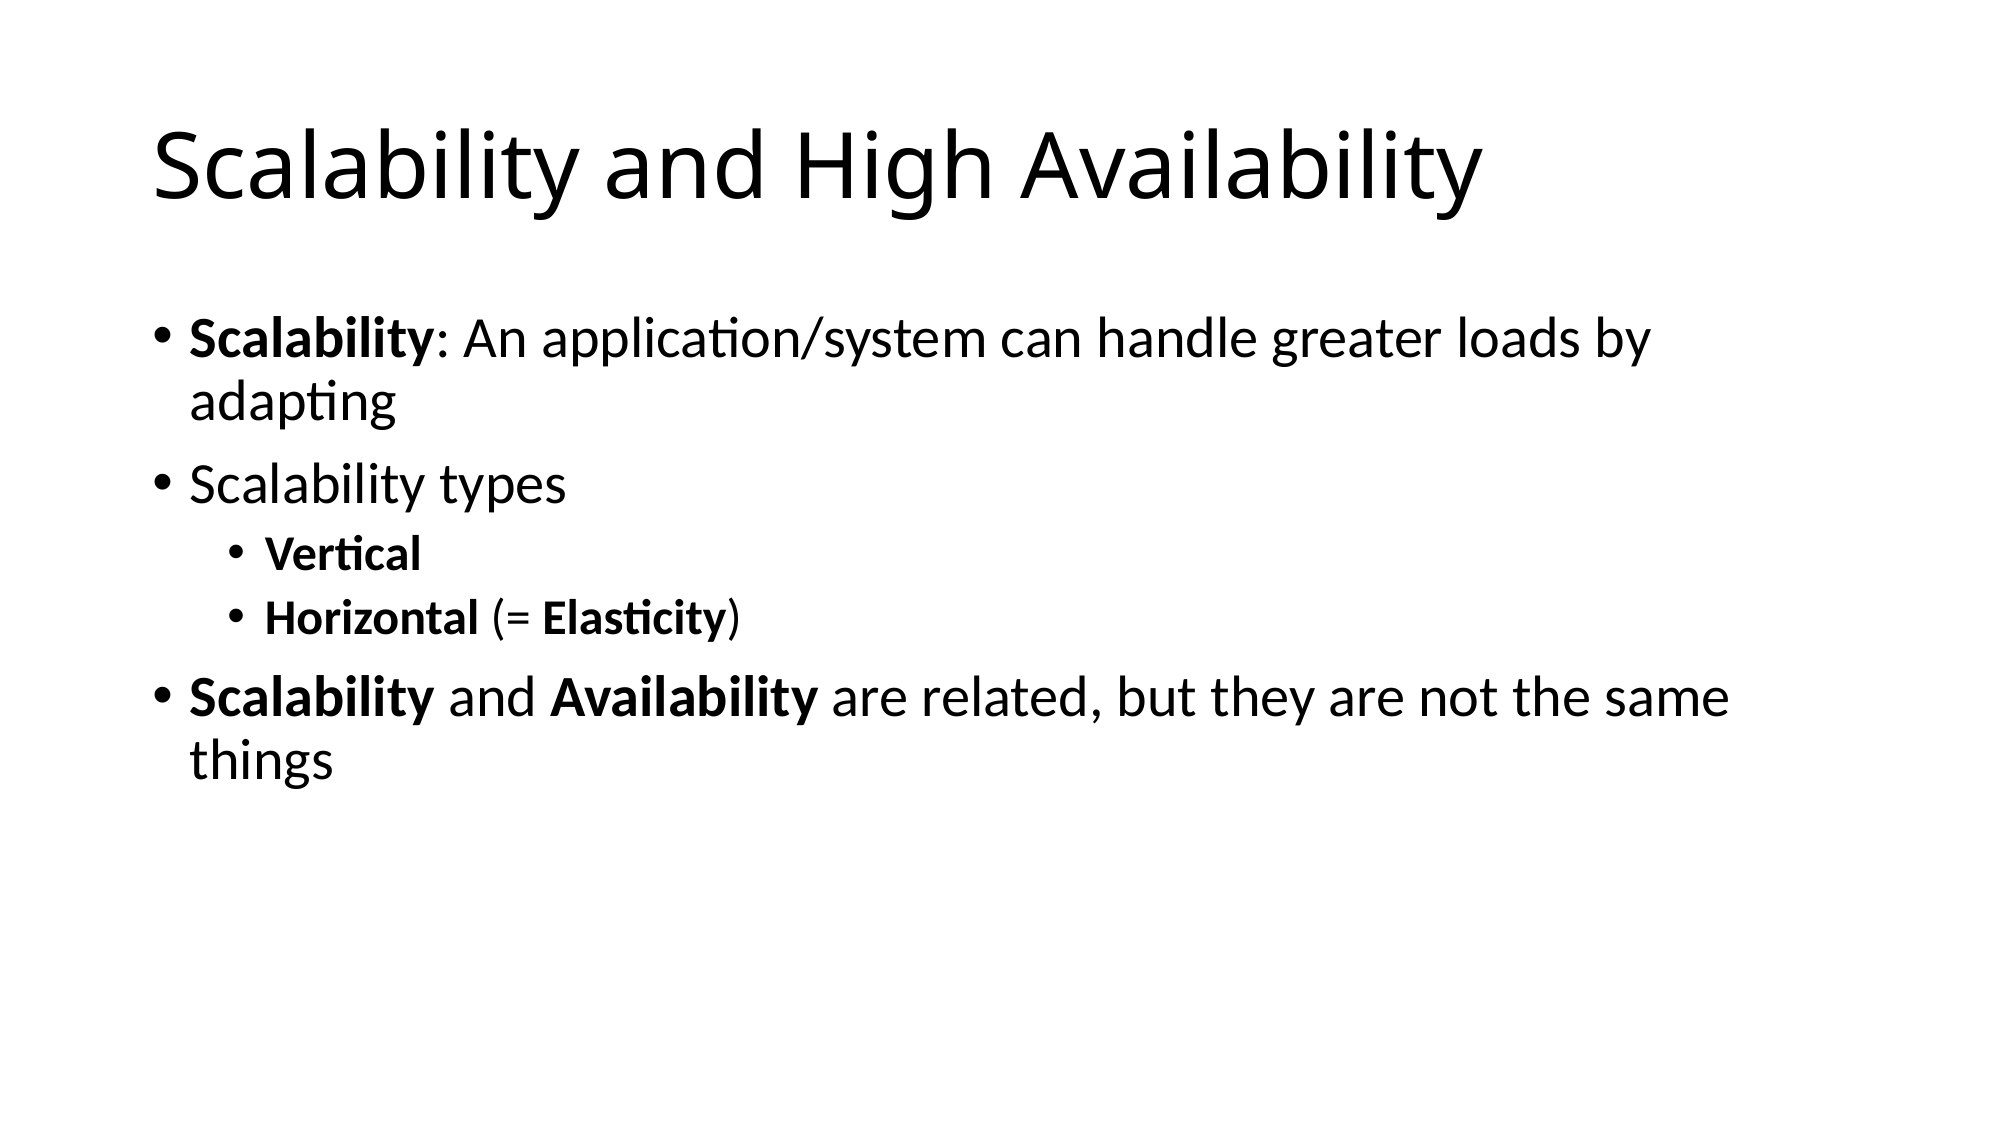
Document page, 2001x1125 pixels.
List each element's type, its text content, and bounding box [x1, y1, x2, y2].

title Scalability and High Availability [137, 59, 1863, 278]
list Scalability: An application/system can handle greater loads by adapting Scalability types Vertical Horizontal (= Elasticity) Scalability and Availability are related, but they are not the same things [137, 299, 1863, 1014]
